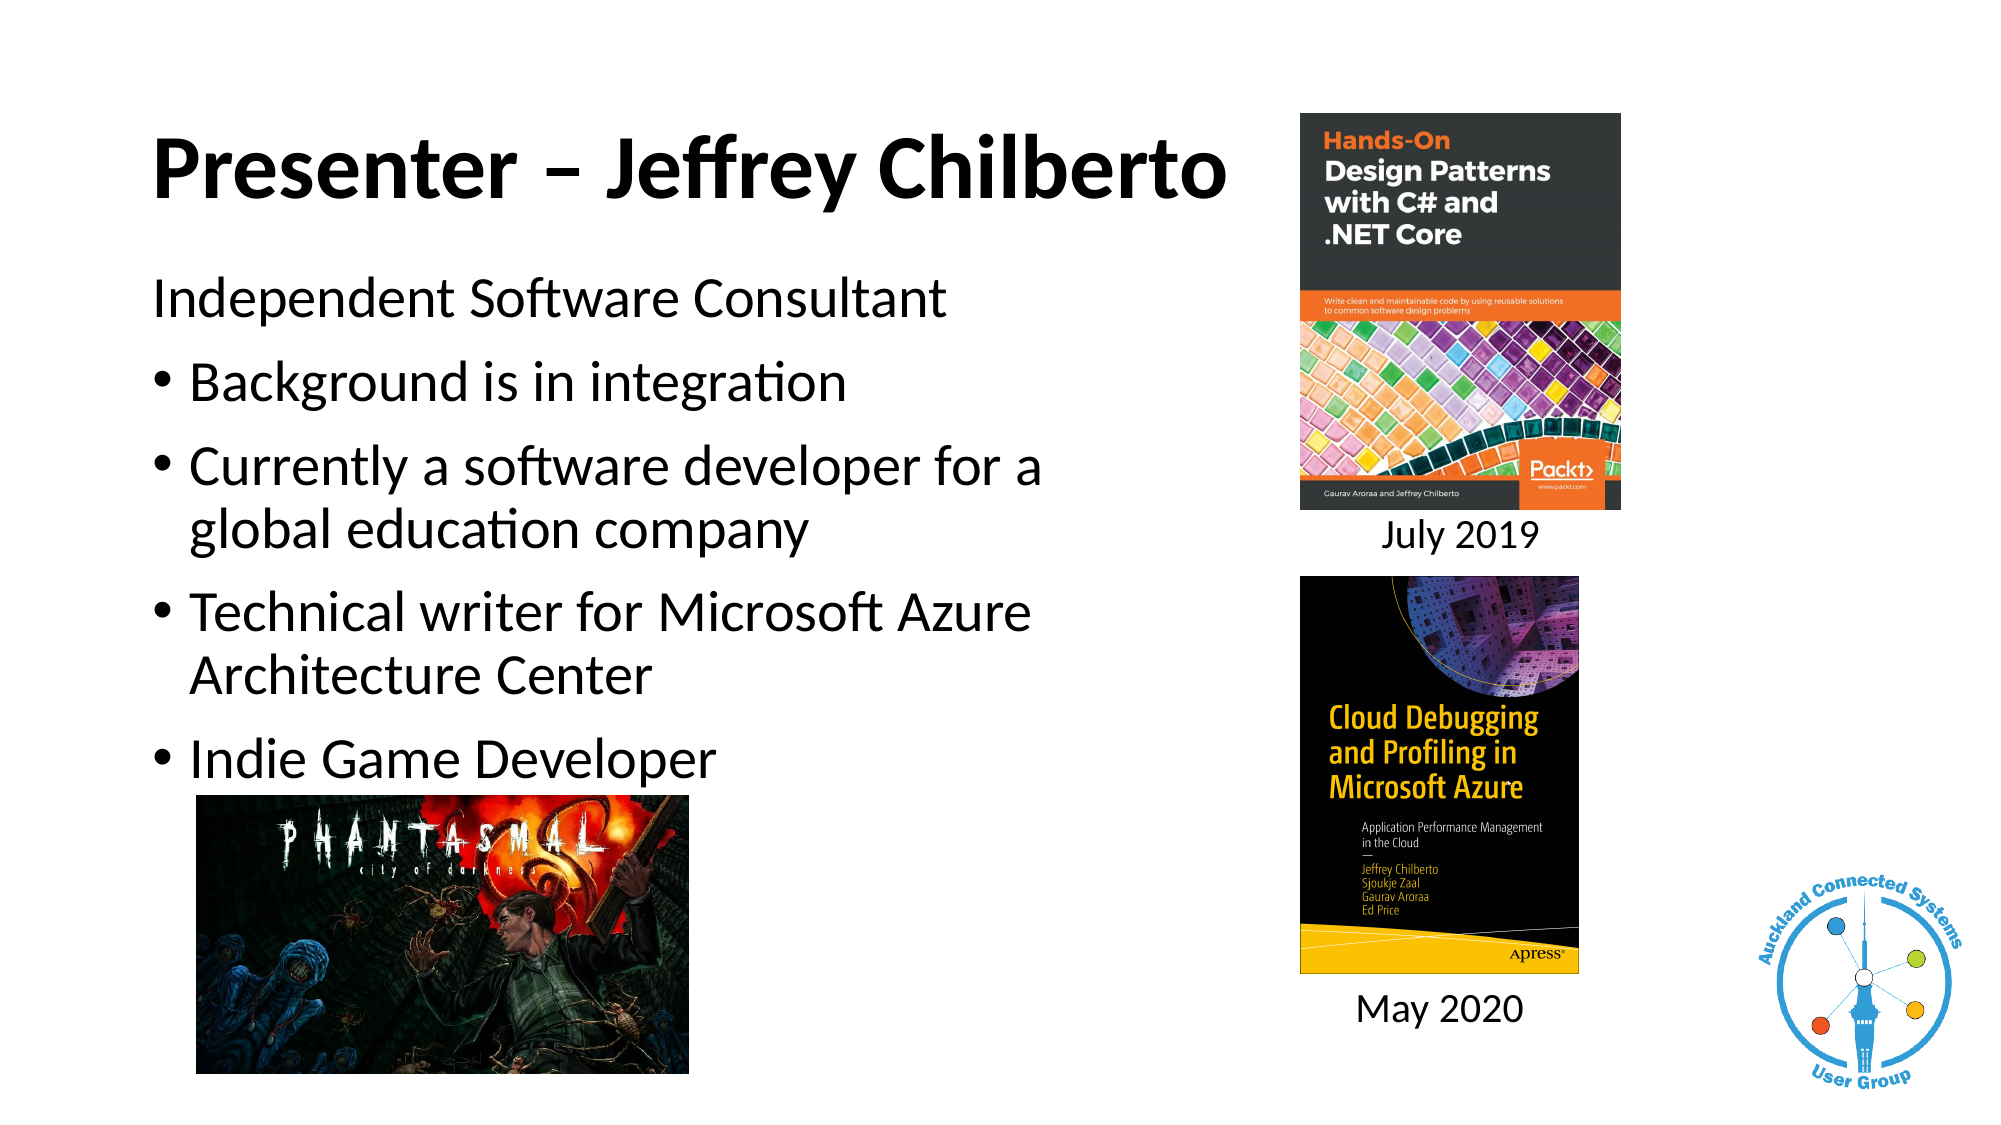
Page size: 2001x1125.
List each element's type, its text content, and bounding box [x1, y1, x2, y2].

picture [196, 795, 689, 1074]
picture [1300, 113, 1621, 510]
picture [1754, 866, 1971, 1103]
list Independent Software Consultant Background is in integration Currently a software developer for a global education company Technical writer for Microsoft Azure Architecture Center Indie Game Developer [137, 259, 1209, 974]
title Presenter – Jeffrey Chilberto [137, 59, 1863, 278]
text_box May 2020 [1300, 974, 1579, 1039]
text_box July 2019 [1300, 510, 1621, 564]
picture [1300, 576, 1579, 974]
